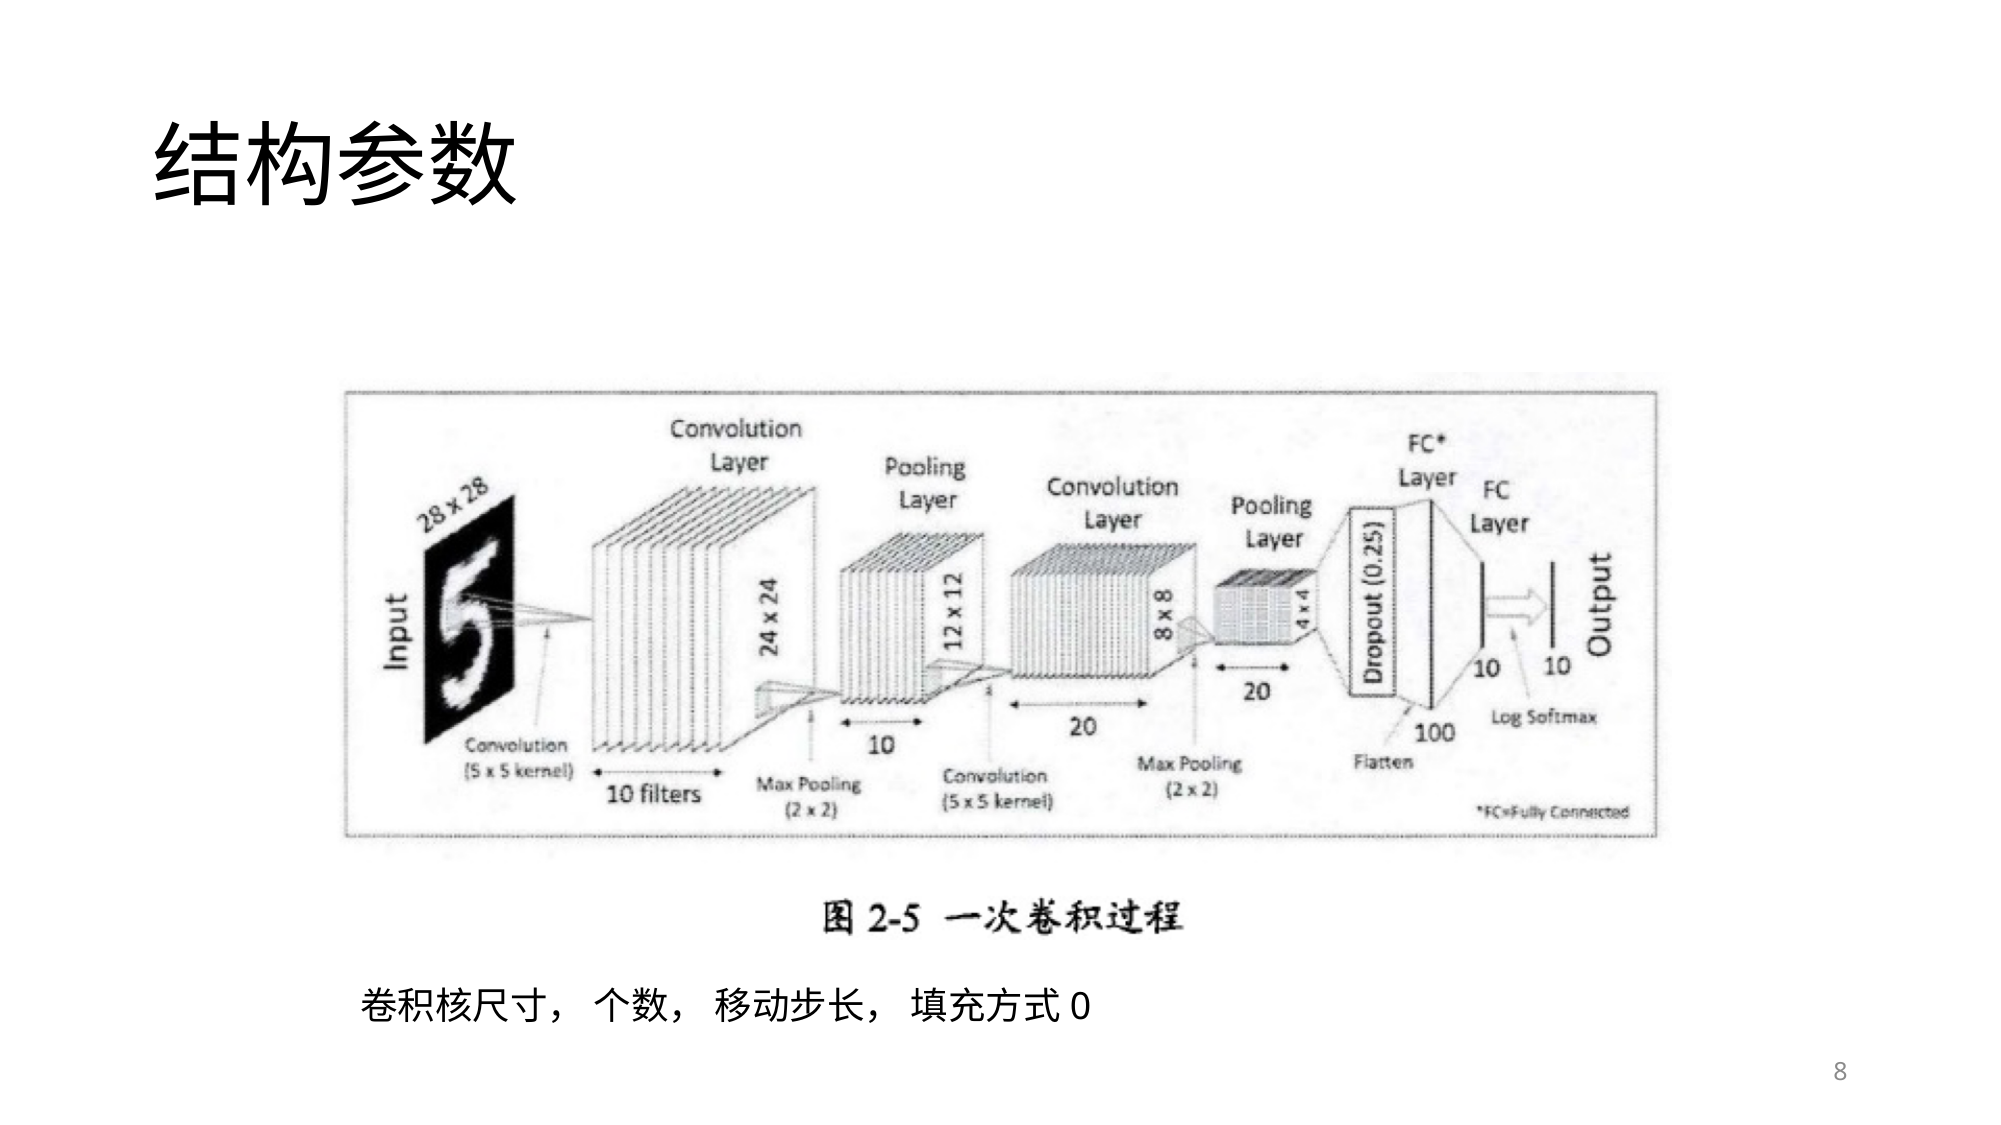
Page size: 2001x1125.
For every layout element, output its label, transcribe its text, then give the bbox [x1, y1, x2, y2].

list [328, 372, 1672, 940]
slide_number 8 [1412, 1042, 1863, 1103]
text_box 卷积核尺寸， 个数， 移动步长， 填充方式0 [345, 974, 1107, 1035]
title 结构参数 [137, 59, 1863, 278]
